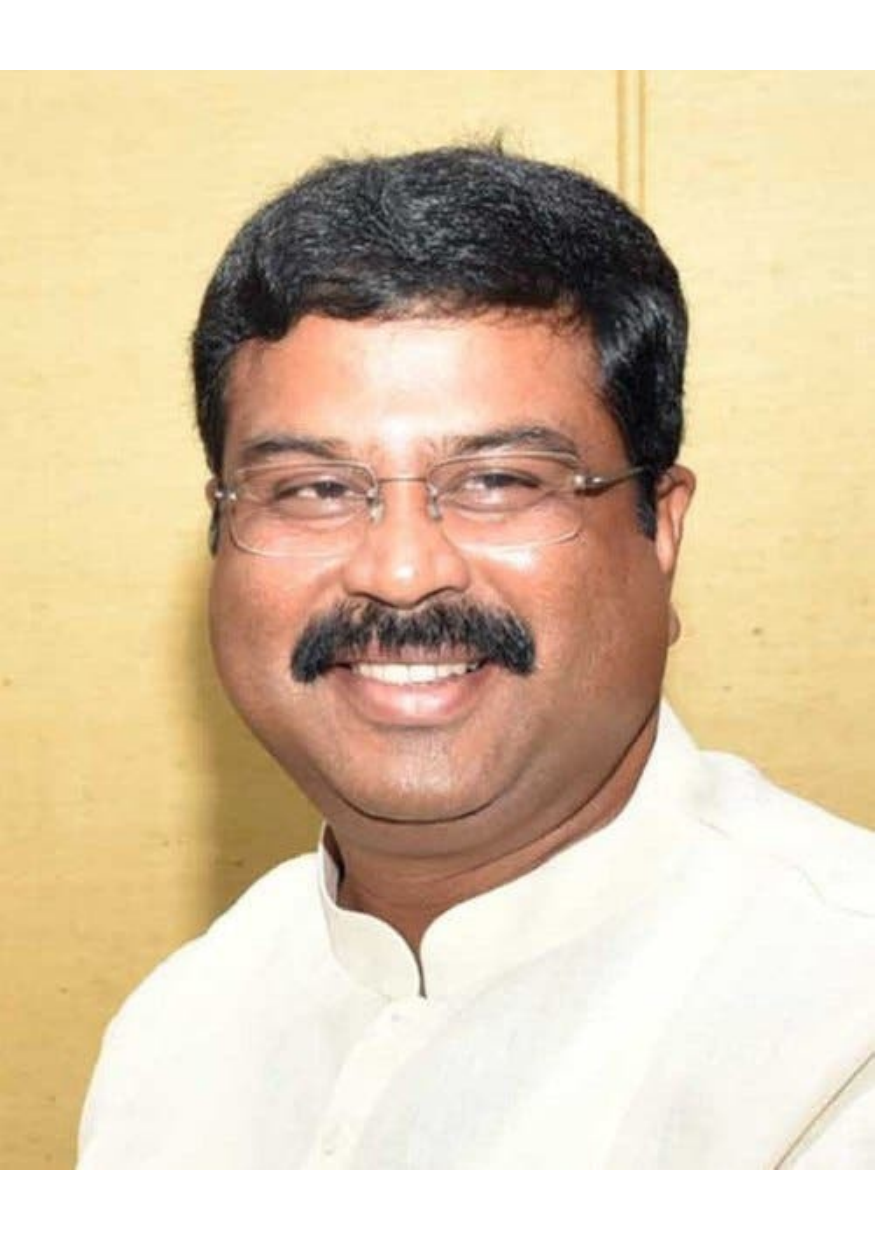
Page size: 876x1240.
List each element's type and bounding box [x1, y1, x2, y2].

picture [0, 69, 875, 1170]
